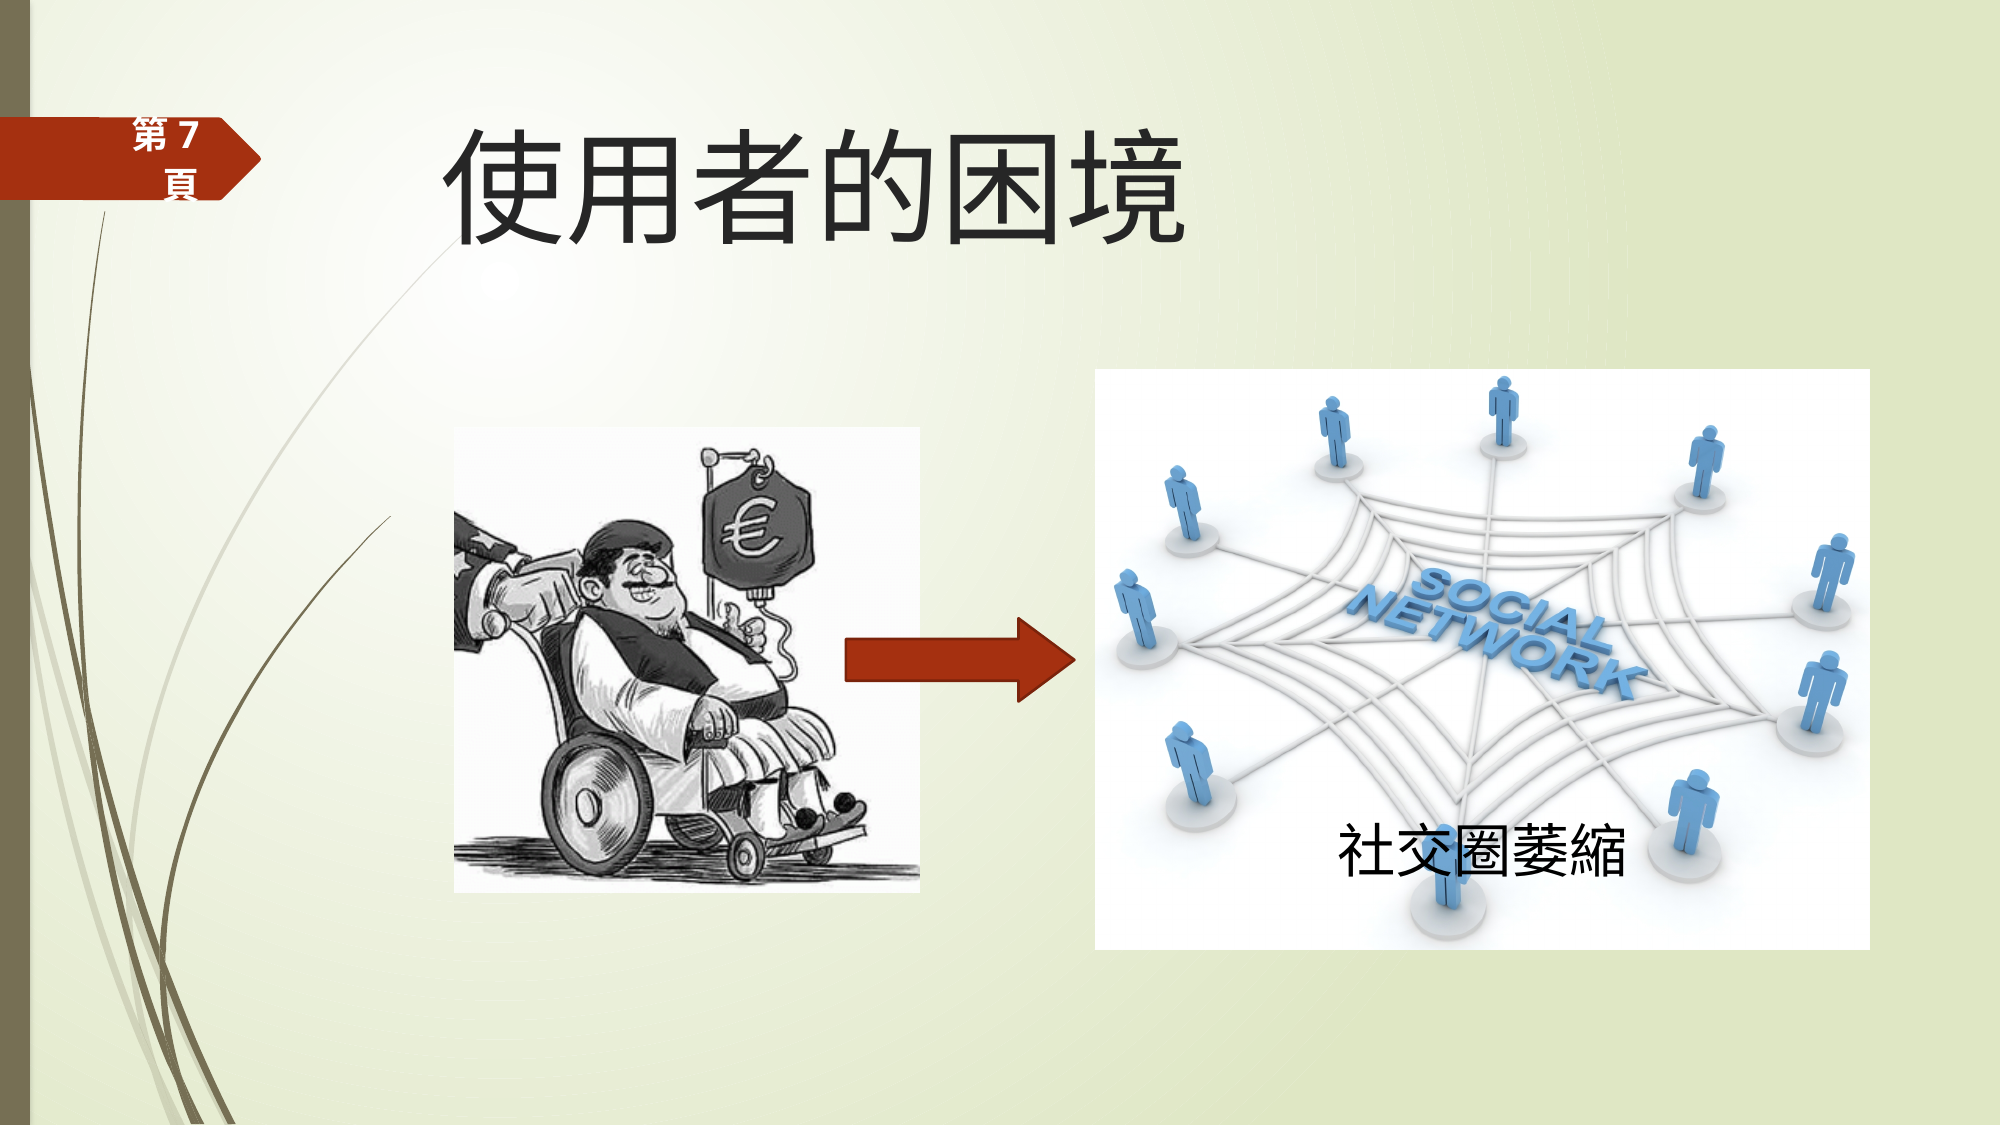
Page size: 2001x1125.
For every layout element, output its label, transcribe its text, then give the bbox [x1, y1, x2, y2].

picture [1095, 369, 1870, 951]
slide_number 第6頁 [87, 129, 216, 190]
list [453, 426, 920, 893]
text_box [924, 617, 1076, 703]
title 使用者的困境 [425, 102, 1888, 313]
